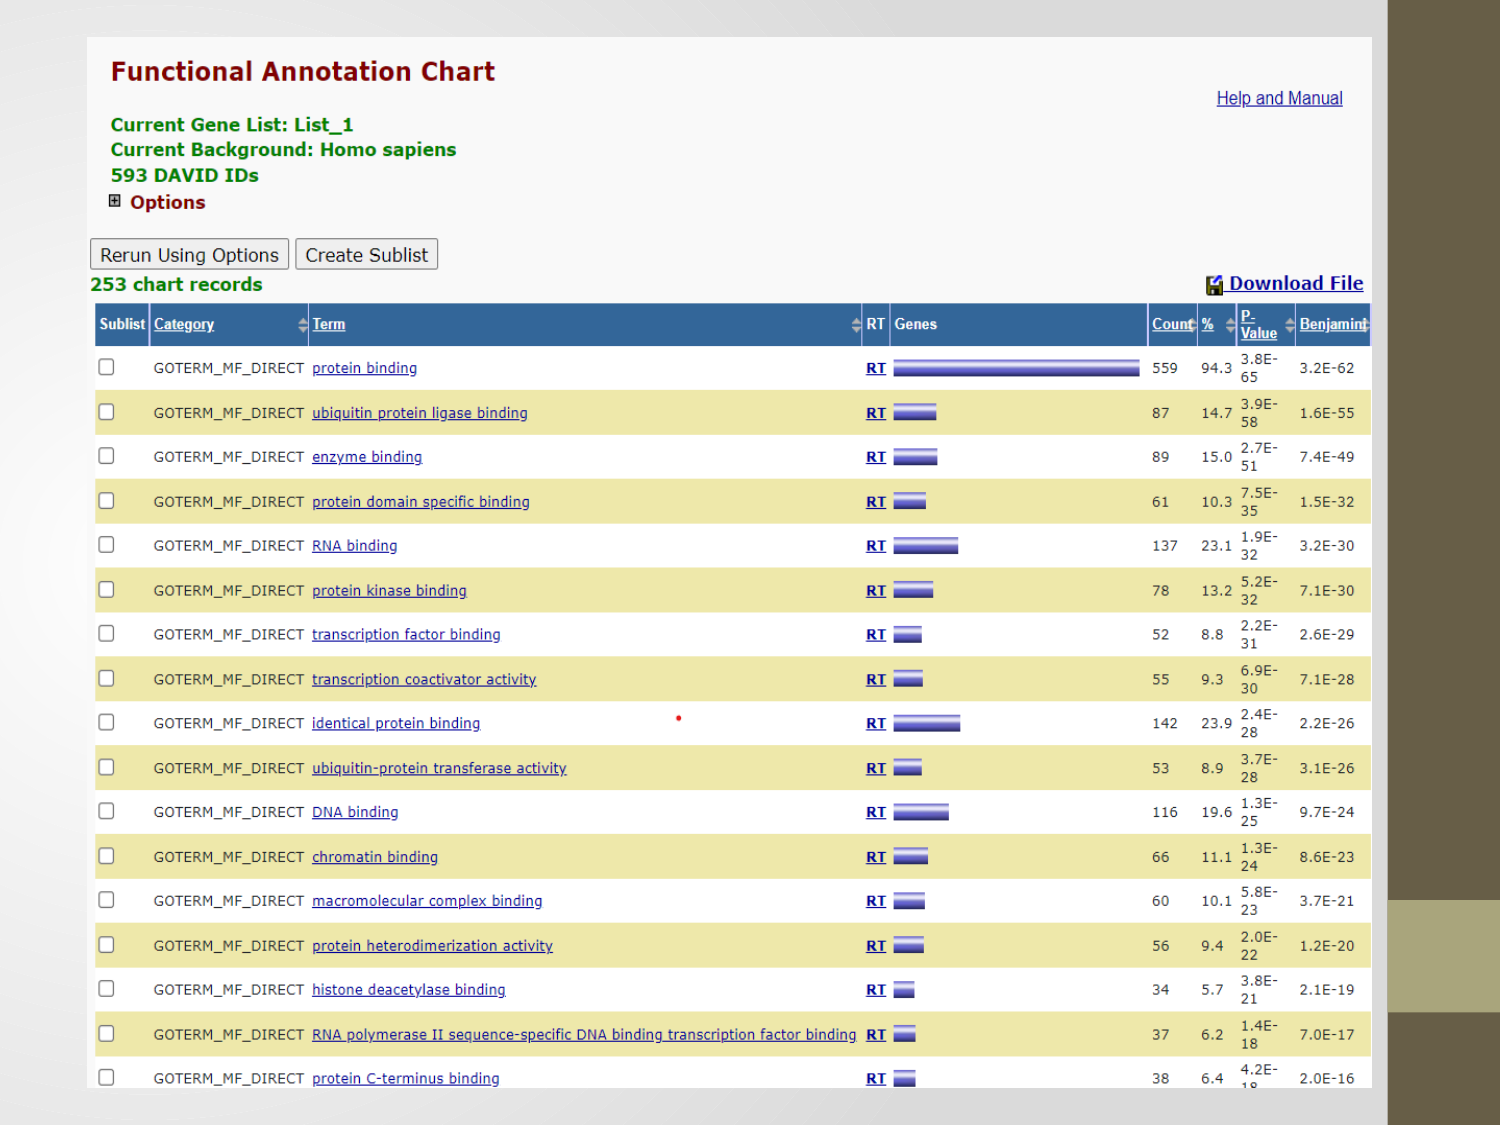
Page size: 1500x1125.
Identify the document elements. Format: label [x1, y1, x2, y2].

picture [86, 36, 1373, 1088]
